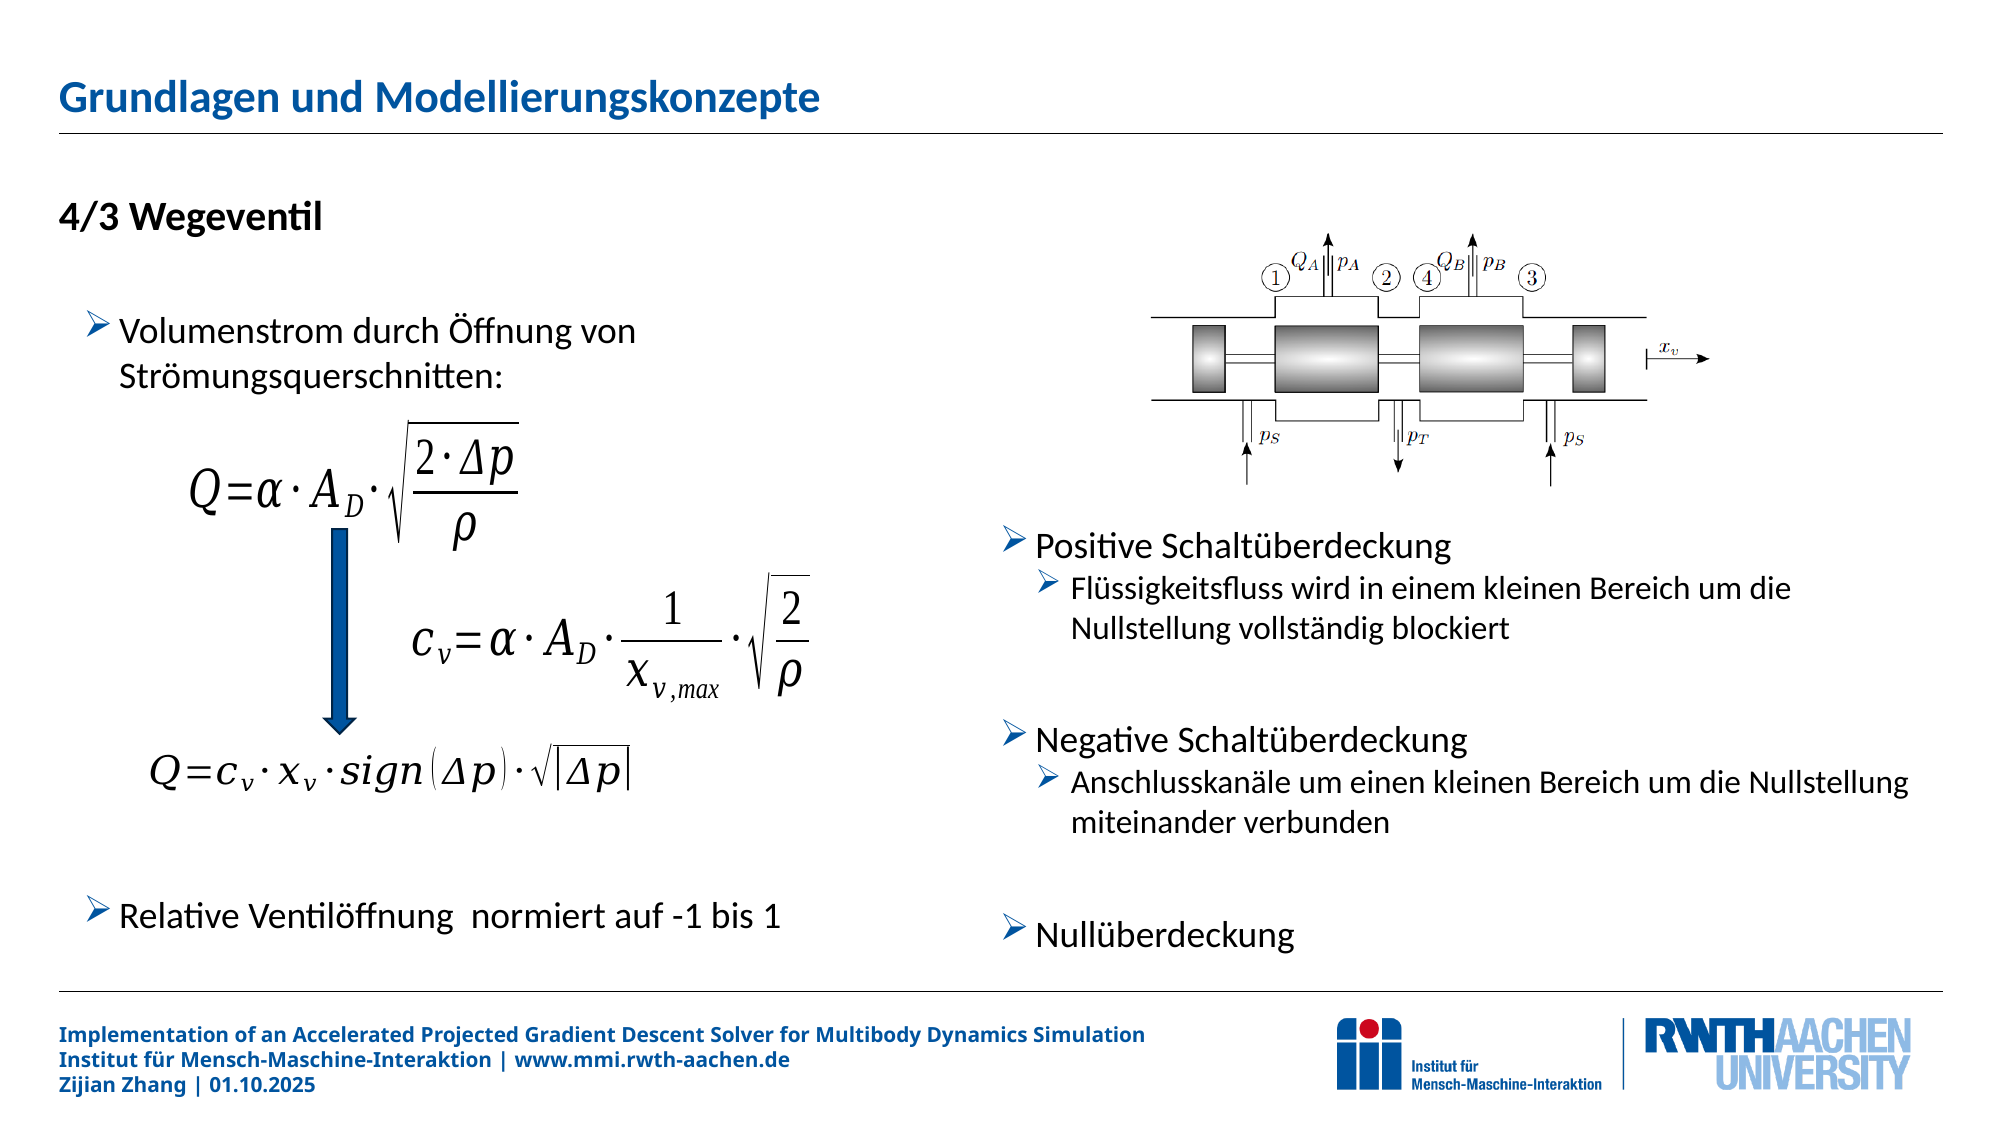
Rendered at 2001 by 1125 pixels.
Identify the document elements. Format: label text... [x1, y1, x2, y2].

picture [1132, 212, 1720, 498]
list Positive Schaltüberdeckung Flüssigkeitsfluss wird in einem kleinen Bereich um die Nullstellung vollständig blockiert Negative Schaltüberdeckung Anschlusskanäle um einen kleinen Bereich um die Nullstellung miteinander verbunden Nullüberdeckung [999, 520, 1924, 960]
title Grundlagen und Modellierungskonzepte [59, 33, 1943, 123]
list 4/3 Wegeventil [59, 188, 1943, 231]
text_box [322, 528, 358, 736]
picture [1318, 998, 1927, 1110]
